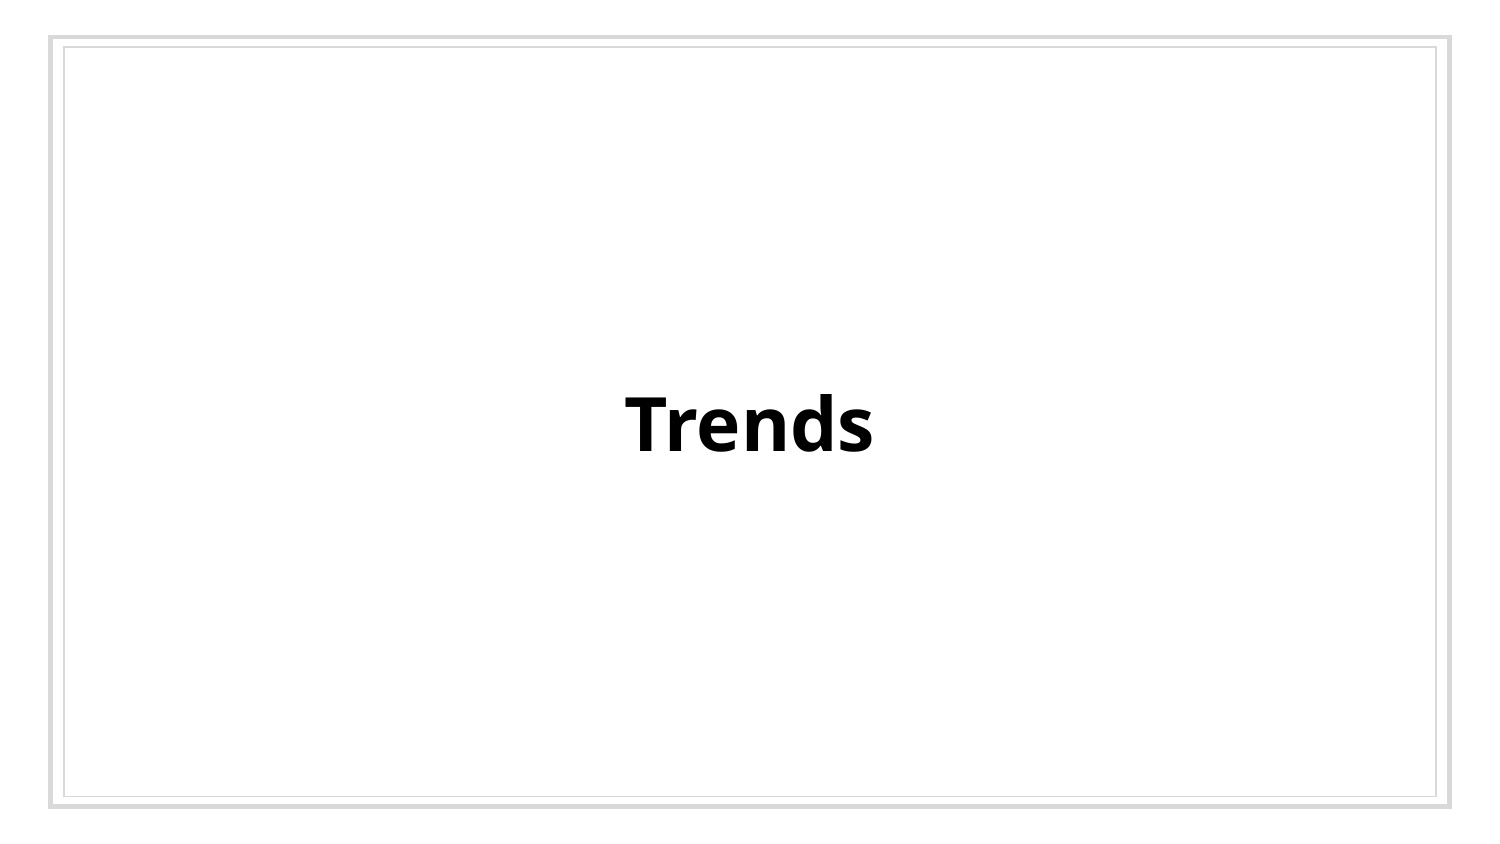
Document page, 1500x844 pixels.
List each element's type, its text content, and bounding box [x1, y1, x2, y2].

title Trends [51, 352, 1449, 491]
